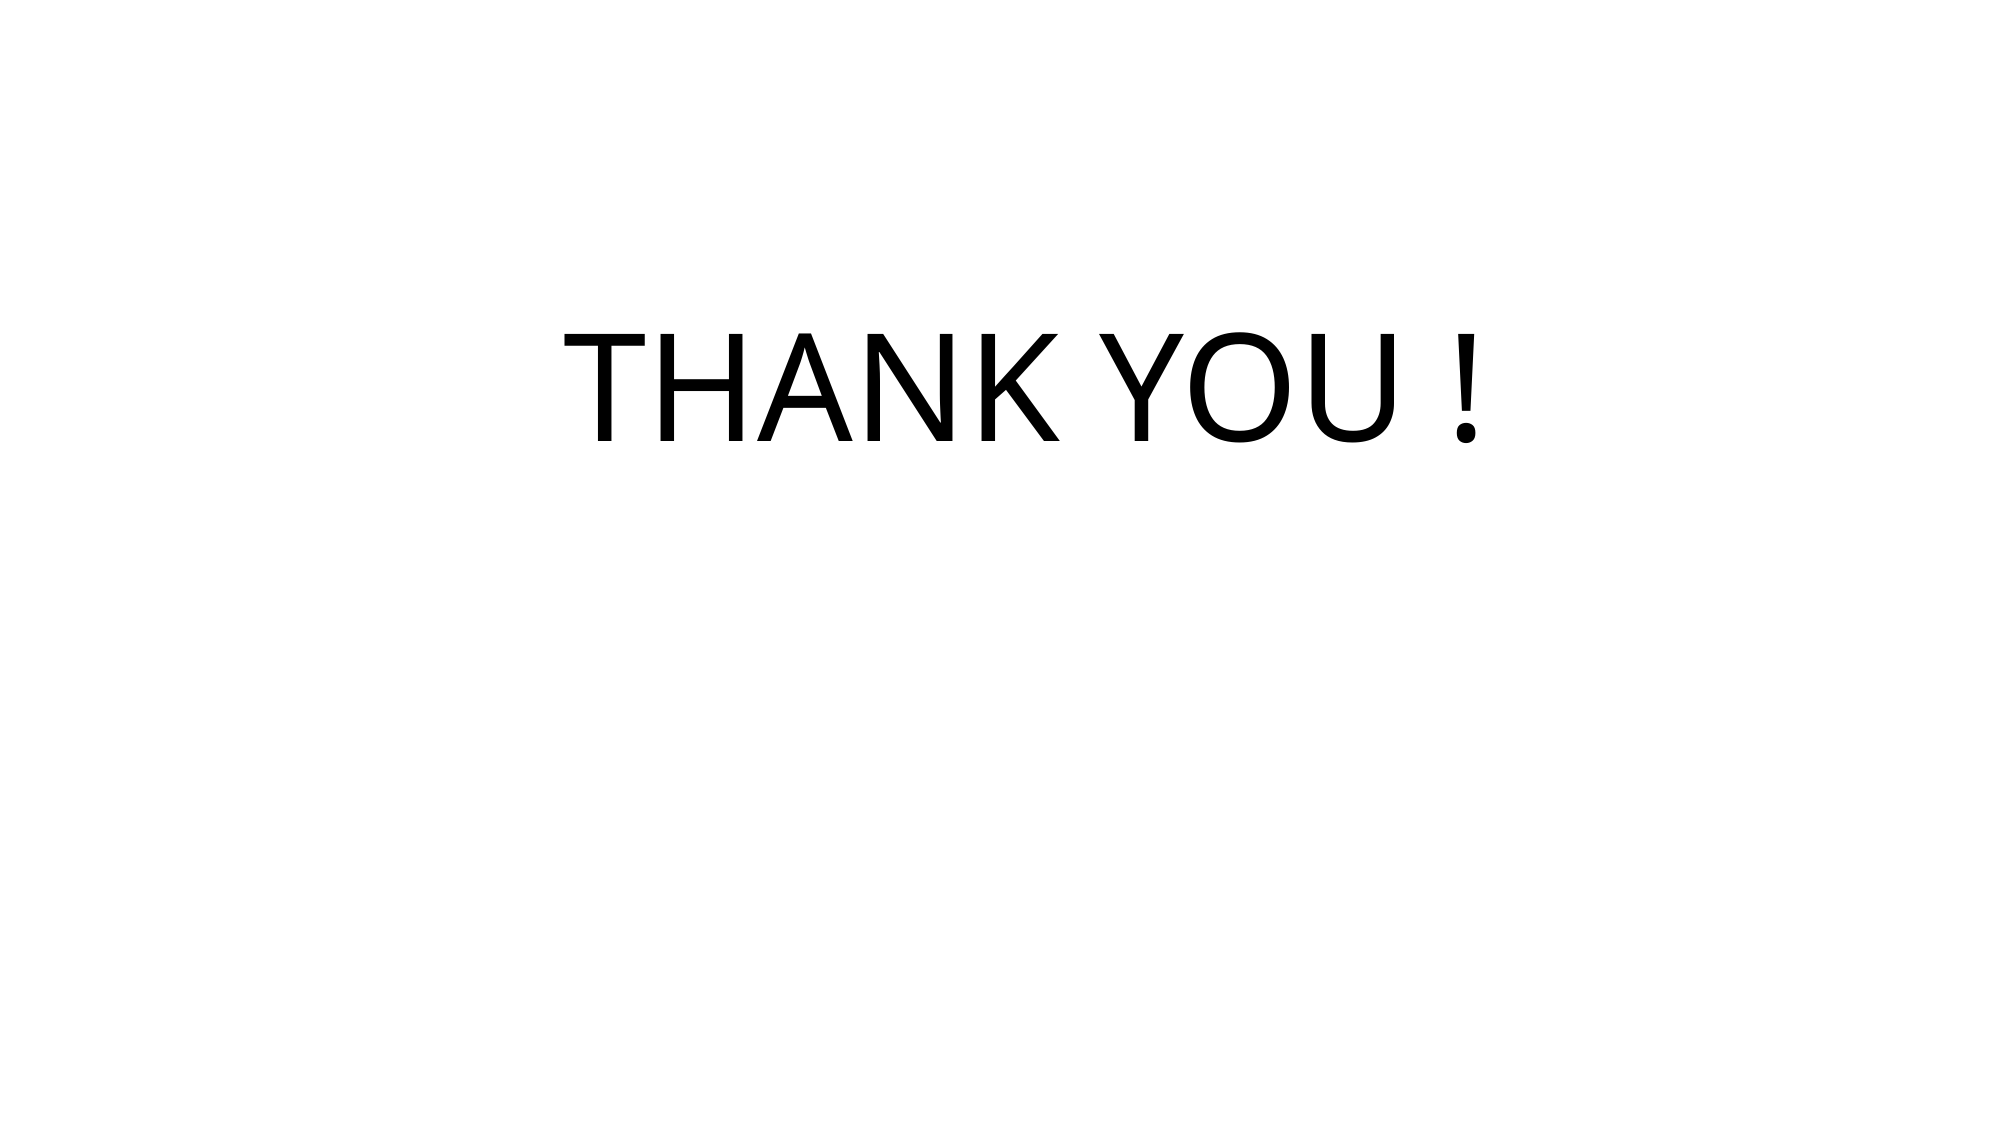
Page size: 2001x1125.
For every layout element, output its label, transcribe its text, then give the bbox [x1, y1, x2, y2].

text_box THANK YOU ! [548, 283, 1544, 479]
